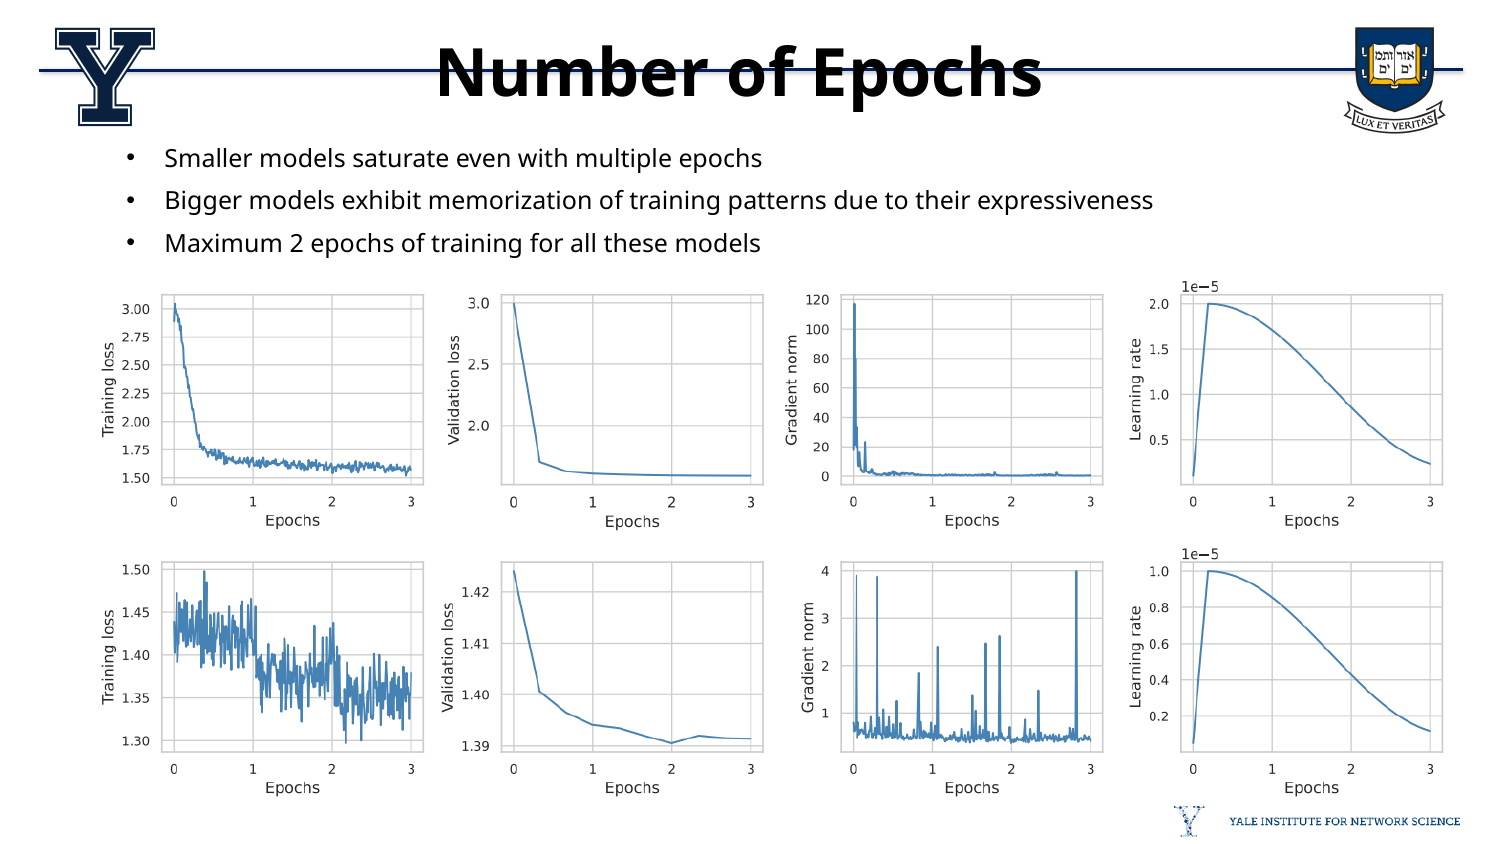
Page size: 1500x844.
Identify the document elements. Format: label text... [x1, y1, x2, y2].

picture [1171, 802, 1462, 840]
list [92, 271, 1449, 803]
picture [54, 27, 156, 127]
title Number of Epochs [171, 20, 1307, 120]
text_box Smaller models saturate even with multiple epochs Bigger models exhibit memorization of training patterns due to their expressiveness Maximum 2 epochs of training for all these models [93, 134, 1477, 265]
picture [1343, 27, 1446, 134]
